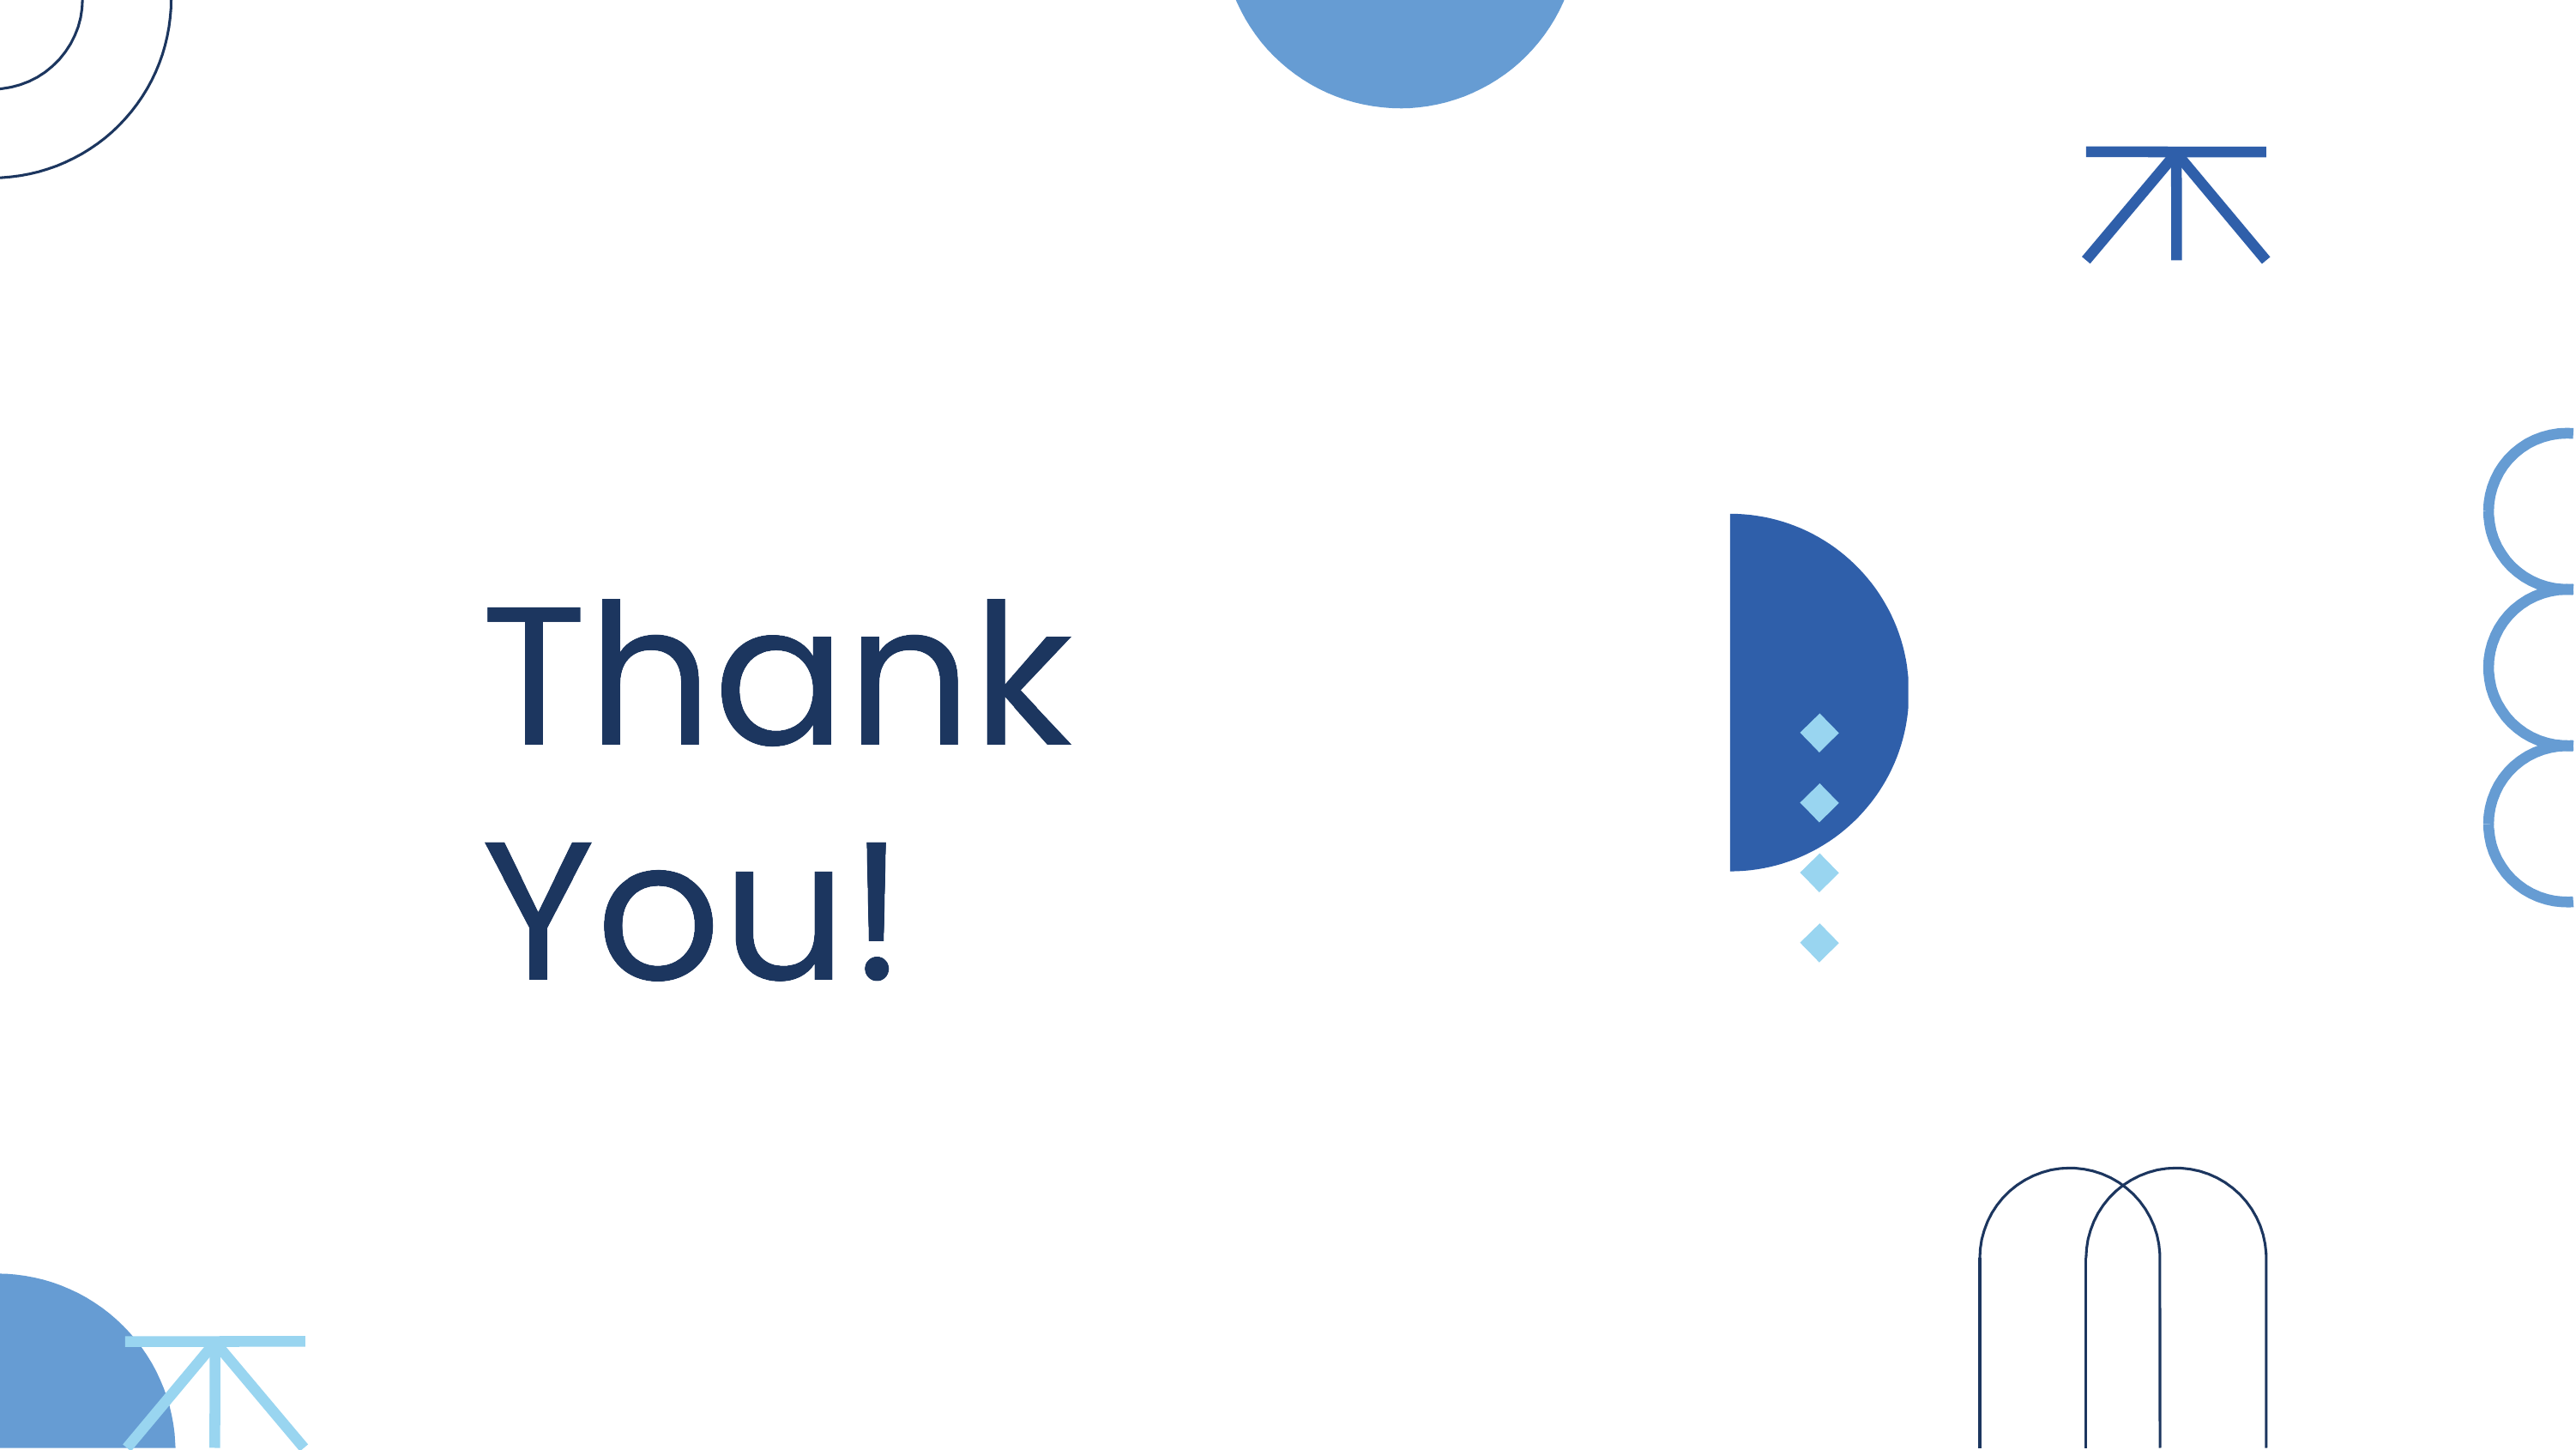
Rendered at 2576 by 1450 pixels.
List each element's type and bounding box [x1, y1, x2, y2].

text_box [128, 1400, 176, 1448]
text_box [2489, 432, 2573, 903]
text_box [1235, 0, 1565, 109]
text_box [0, 0, 172, 178]
text_box [1979, 1168, 2266, 1448]
text_box [0, 1273, 168, 1448]
picture [480, 537, 1074, 1048]
text_box [1729, 513, 1909, 893]
text_box [1800, 923, 1839, 963]
